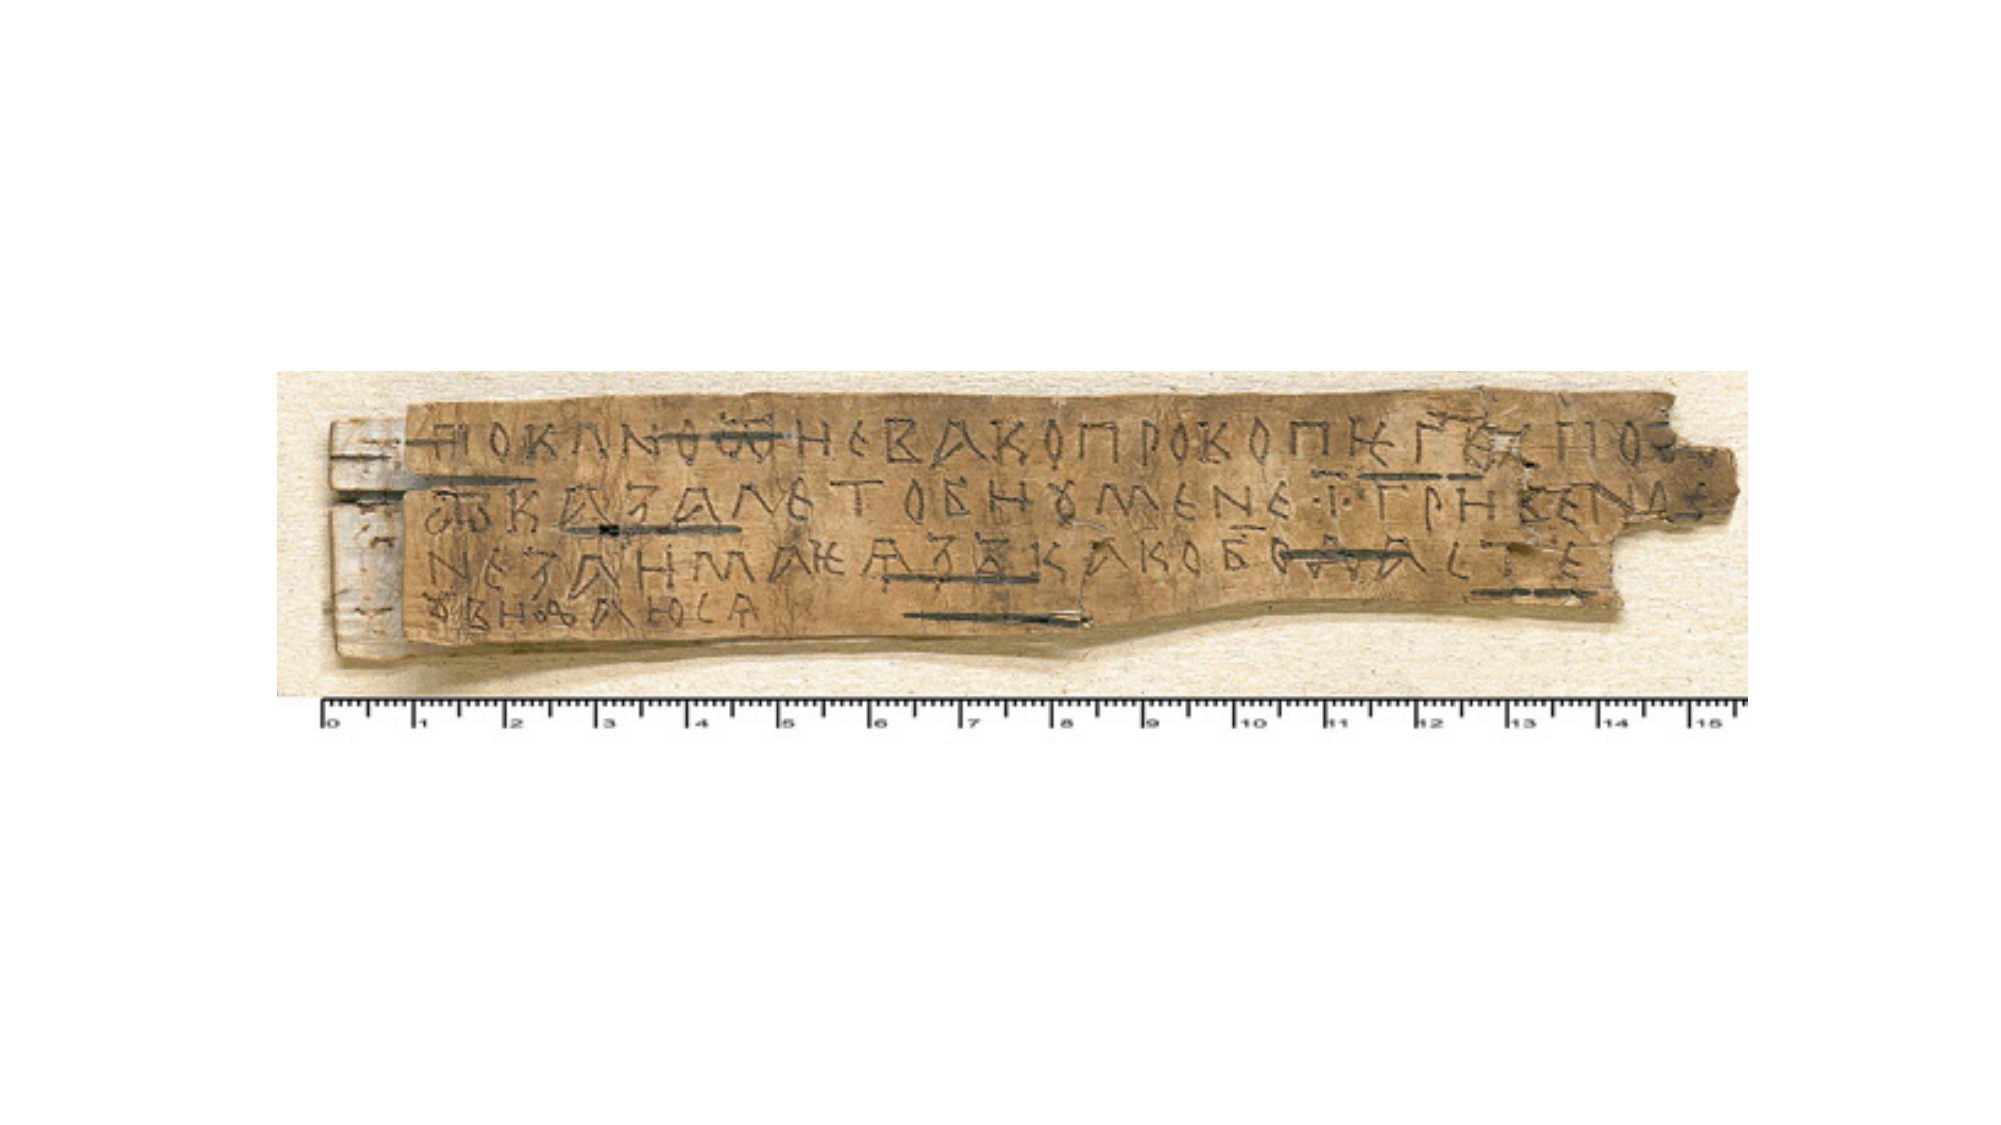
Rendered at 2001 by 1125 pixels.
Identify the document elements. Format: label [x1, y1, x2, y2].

picture [277, 371, 1748, 788]
